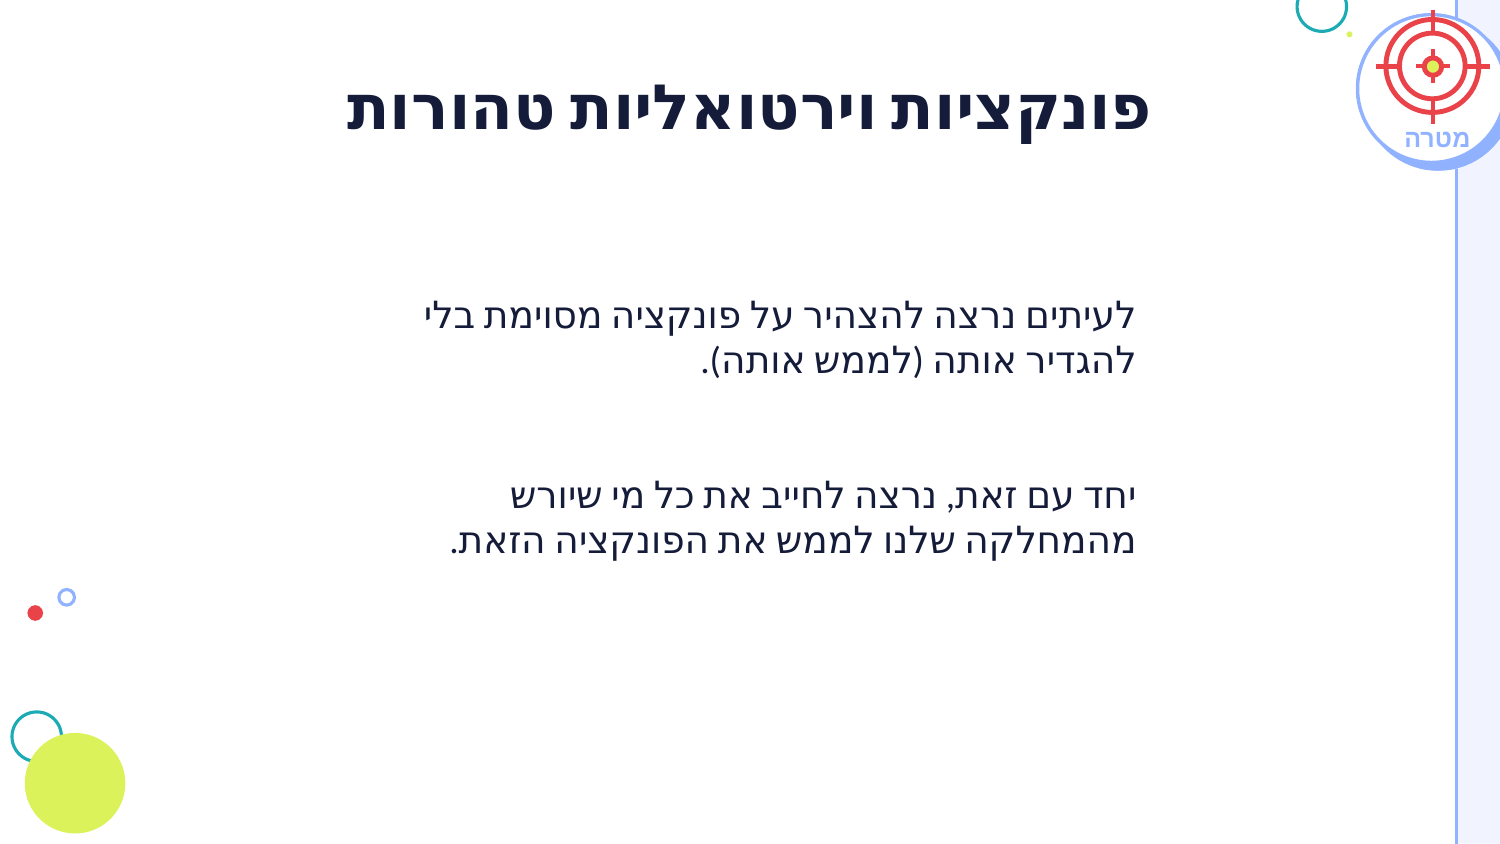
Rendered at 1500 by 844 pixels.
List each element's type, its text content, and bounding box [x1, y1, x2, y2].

text_box [1393, 152, 1470, 163]
text_box [1357, 47, 1378, 140]
list לעיתים נרצה להצהיר על פונקציה מסוימת בלי להגדיר אותה (לממש אותה). יחד עם זאת, נרצה לחייב את כל מי שיורש מהמחלקה שלנו לממש את הפונקציה הזאת. [362, 290, 1138, 553]
title פונקציות וירטואליות טהורות [88, 66, 1412, 176]
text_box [1375, 9, 1491, 124]
text_box מטרה [1378, 108, 1497, 152]
text_box [1496, 52, 1500, 123]
